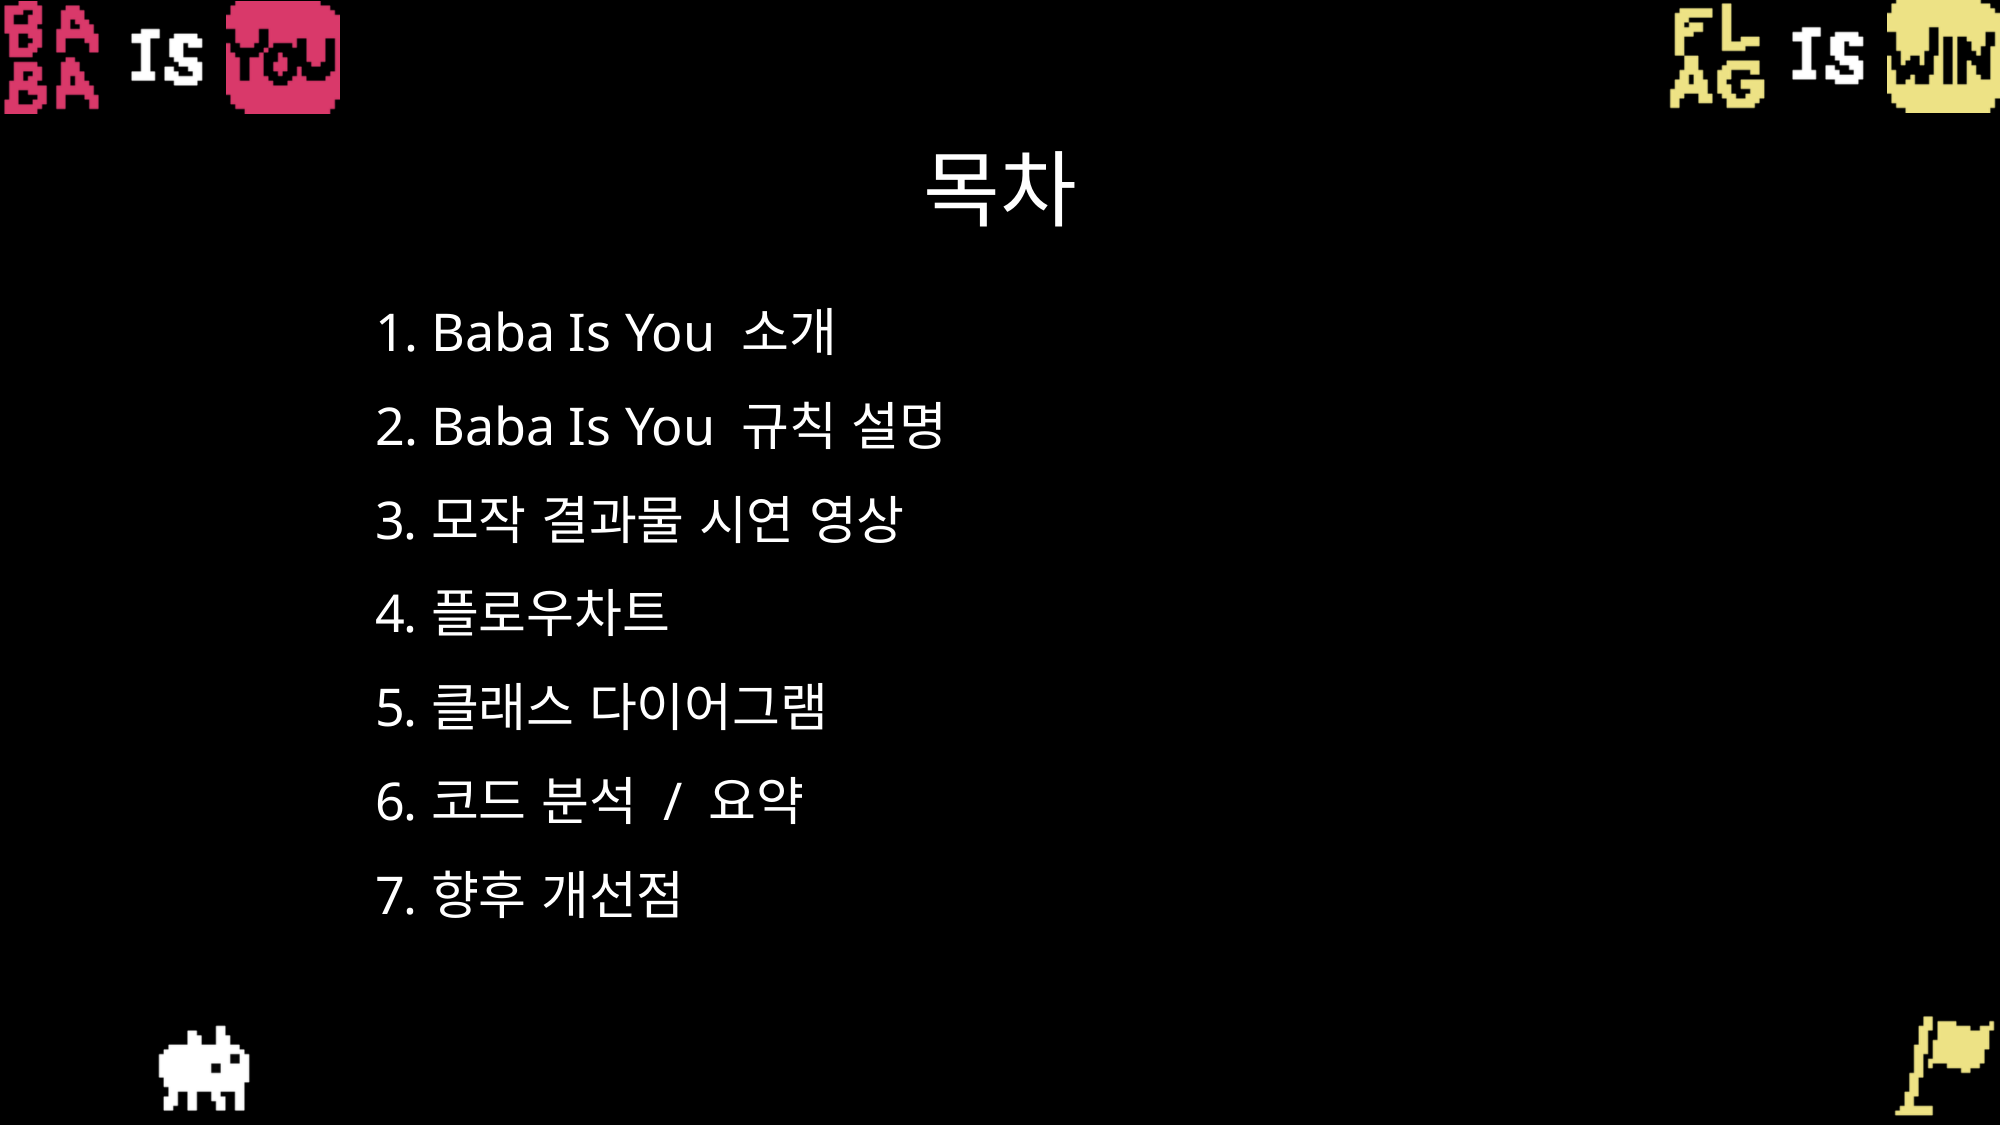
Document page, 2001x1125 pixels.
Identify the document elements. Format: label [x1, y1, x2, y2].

text_box [0, 0, 2000, 1125]
